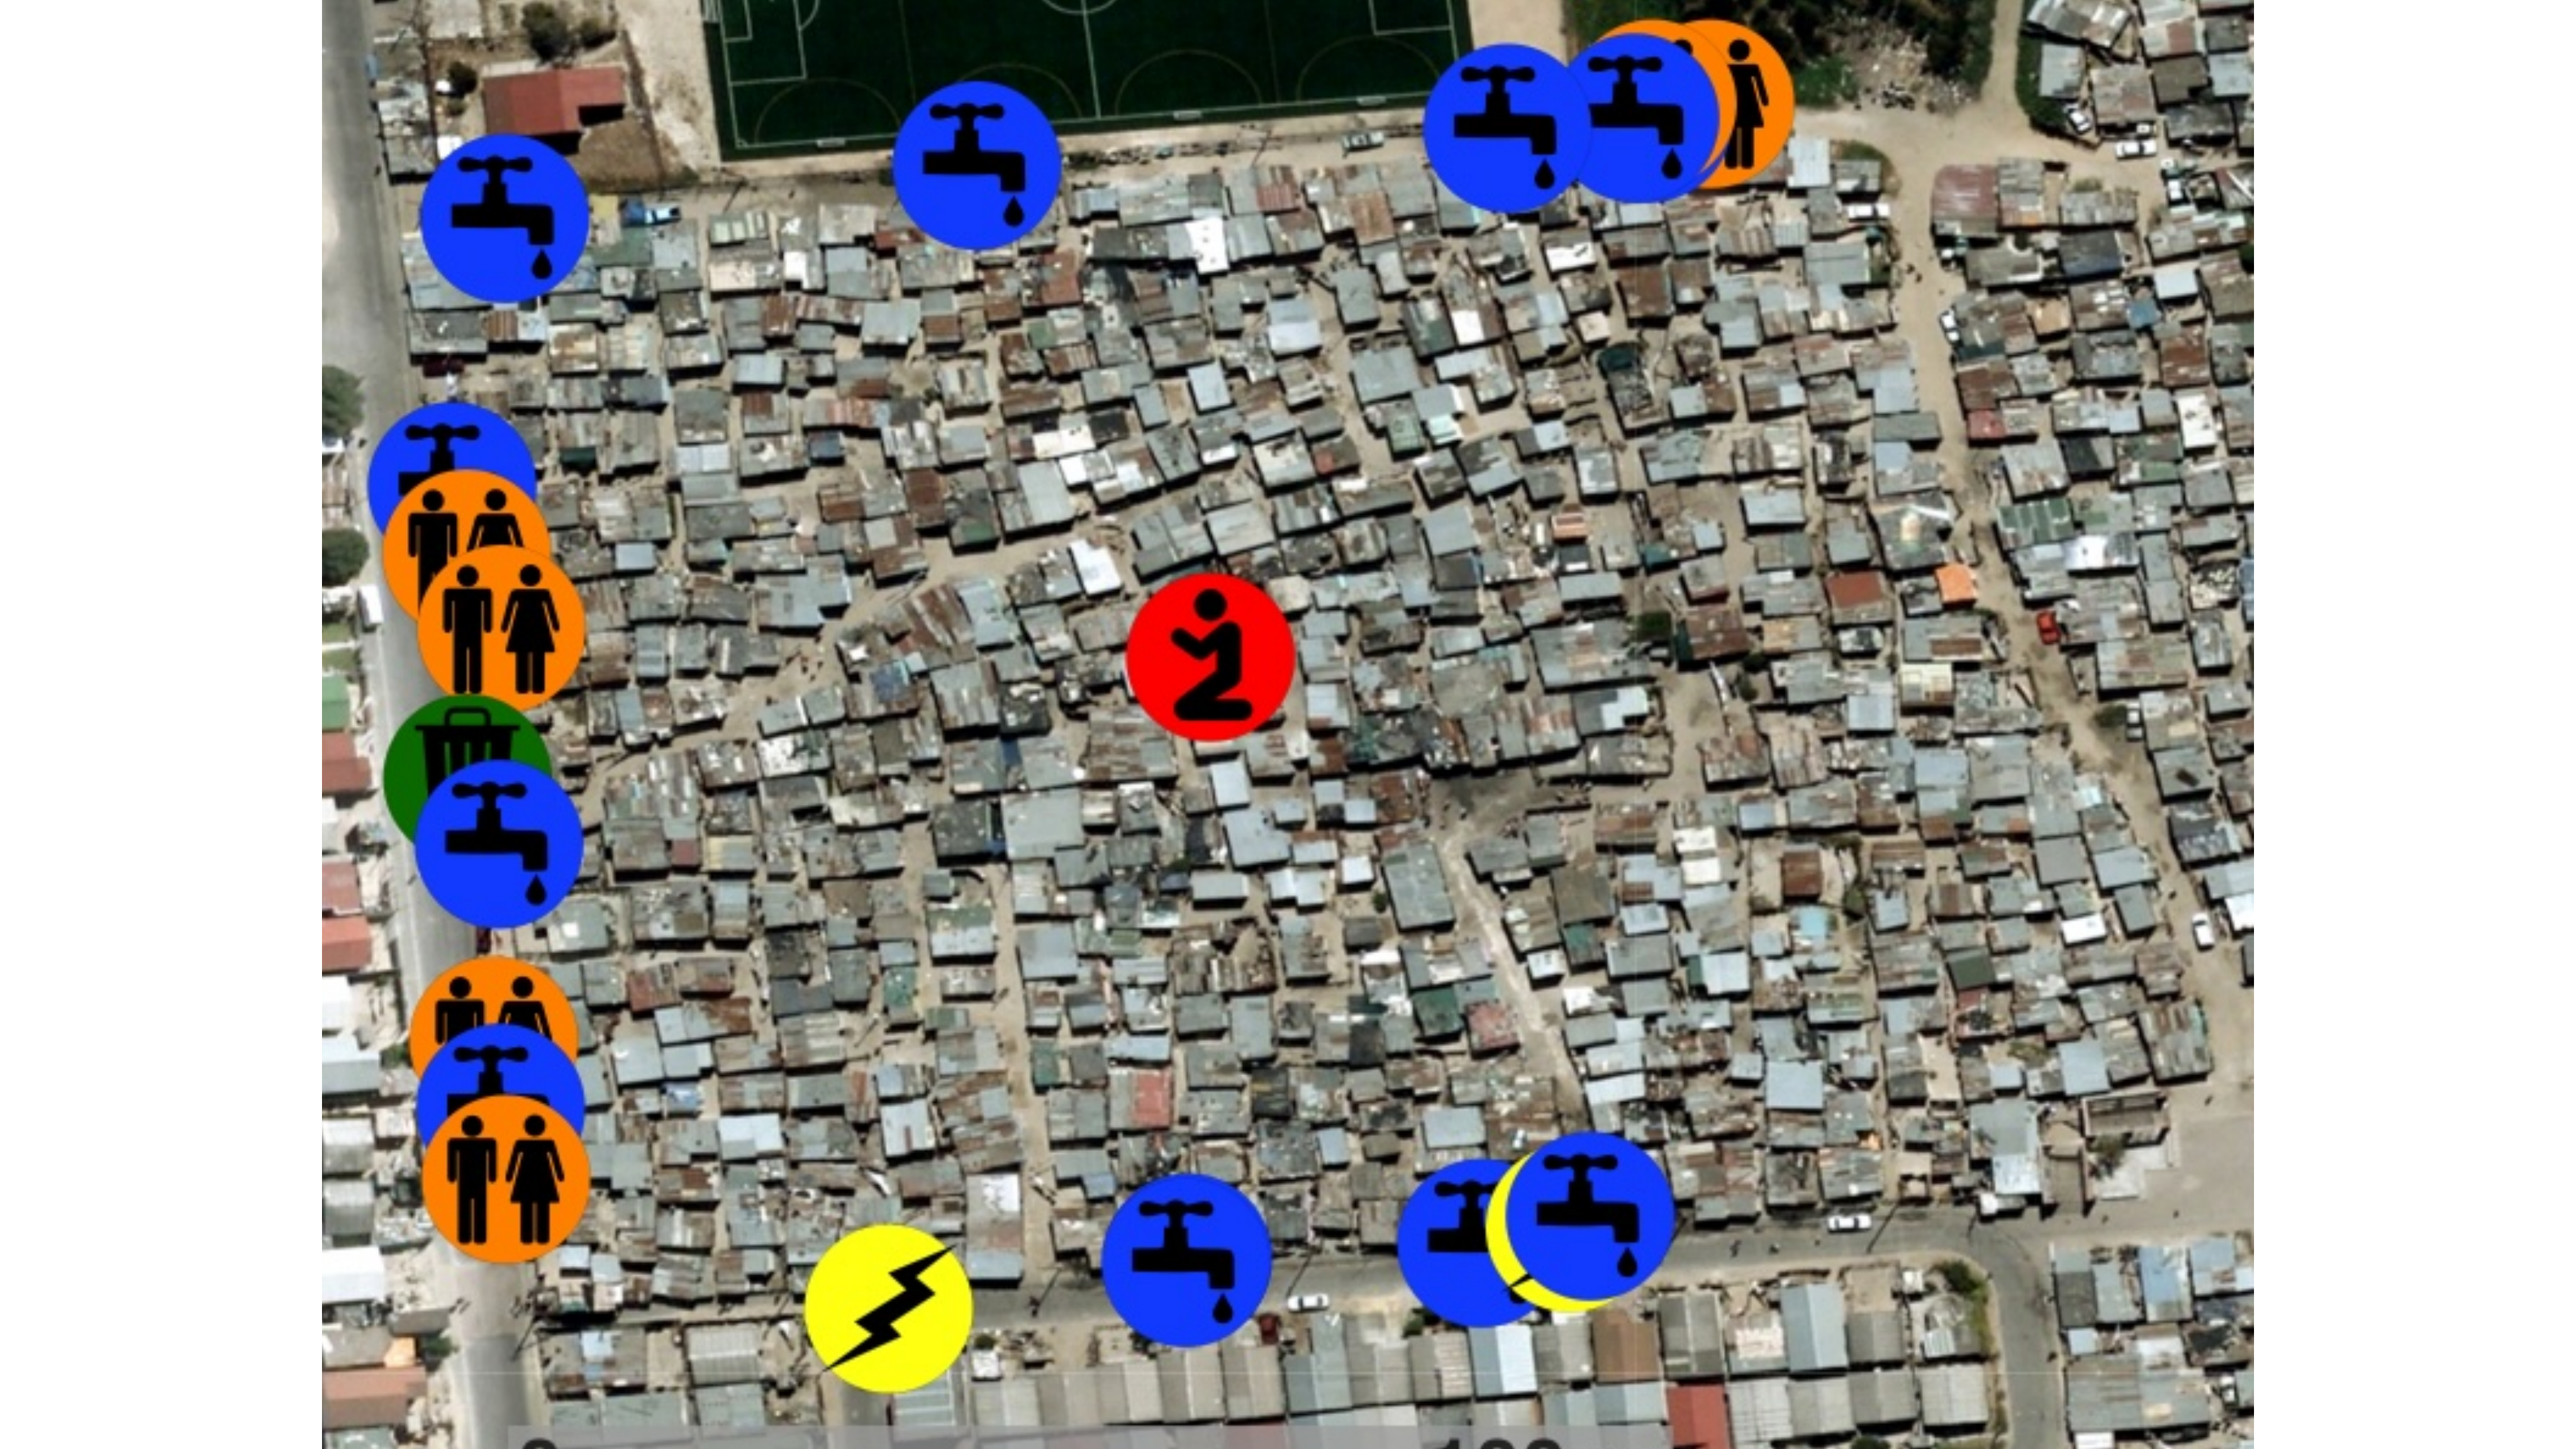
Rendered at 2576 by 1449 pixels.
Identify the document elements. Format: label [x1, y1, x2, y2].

picture [321, 0, 2255, 1449]
